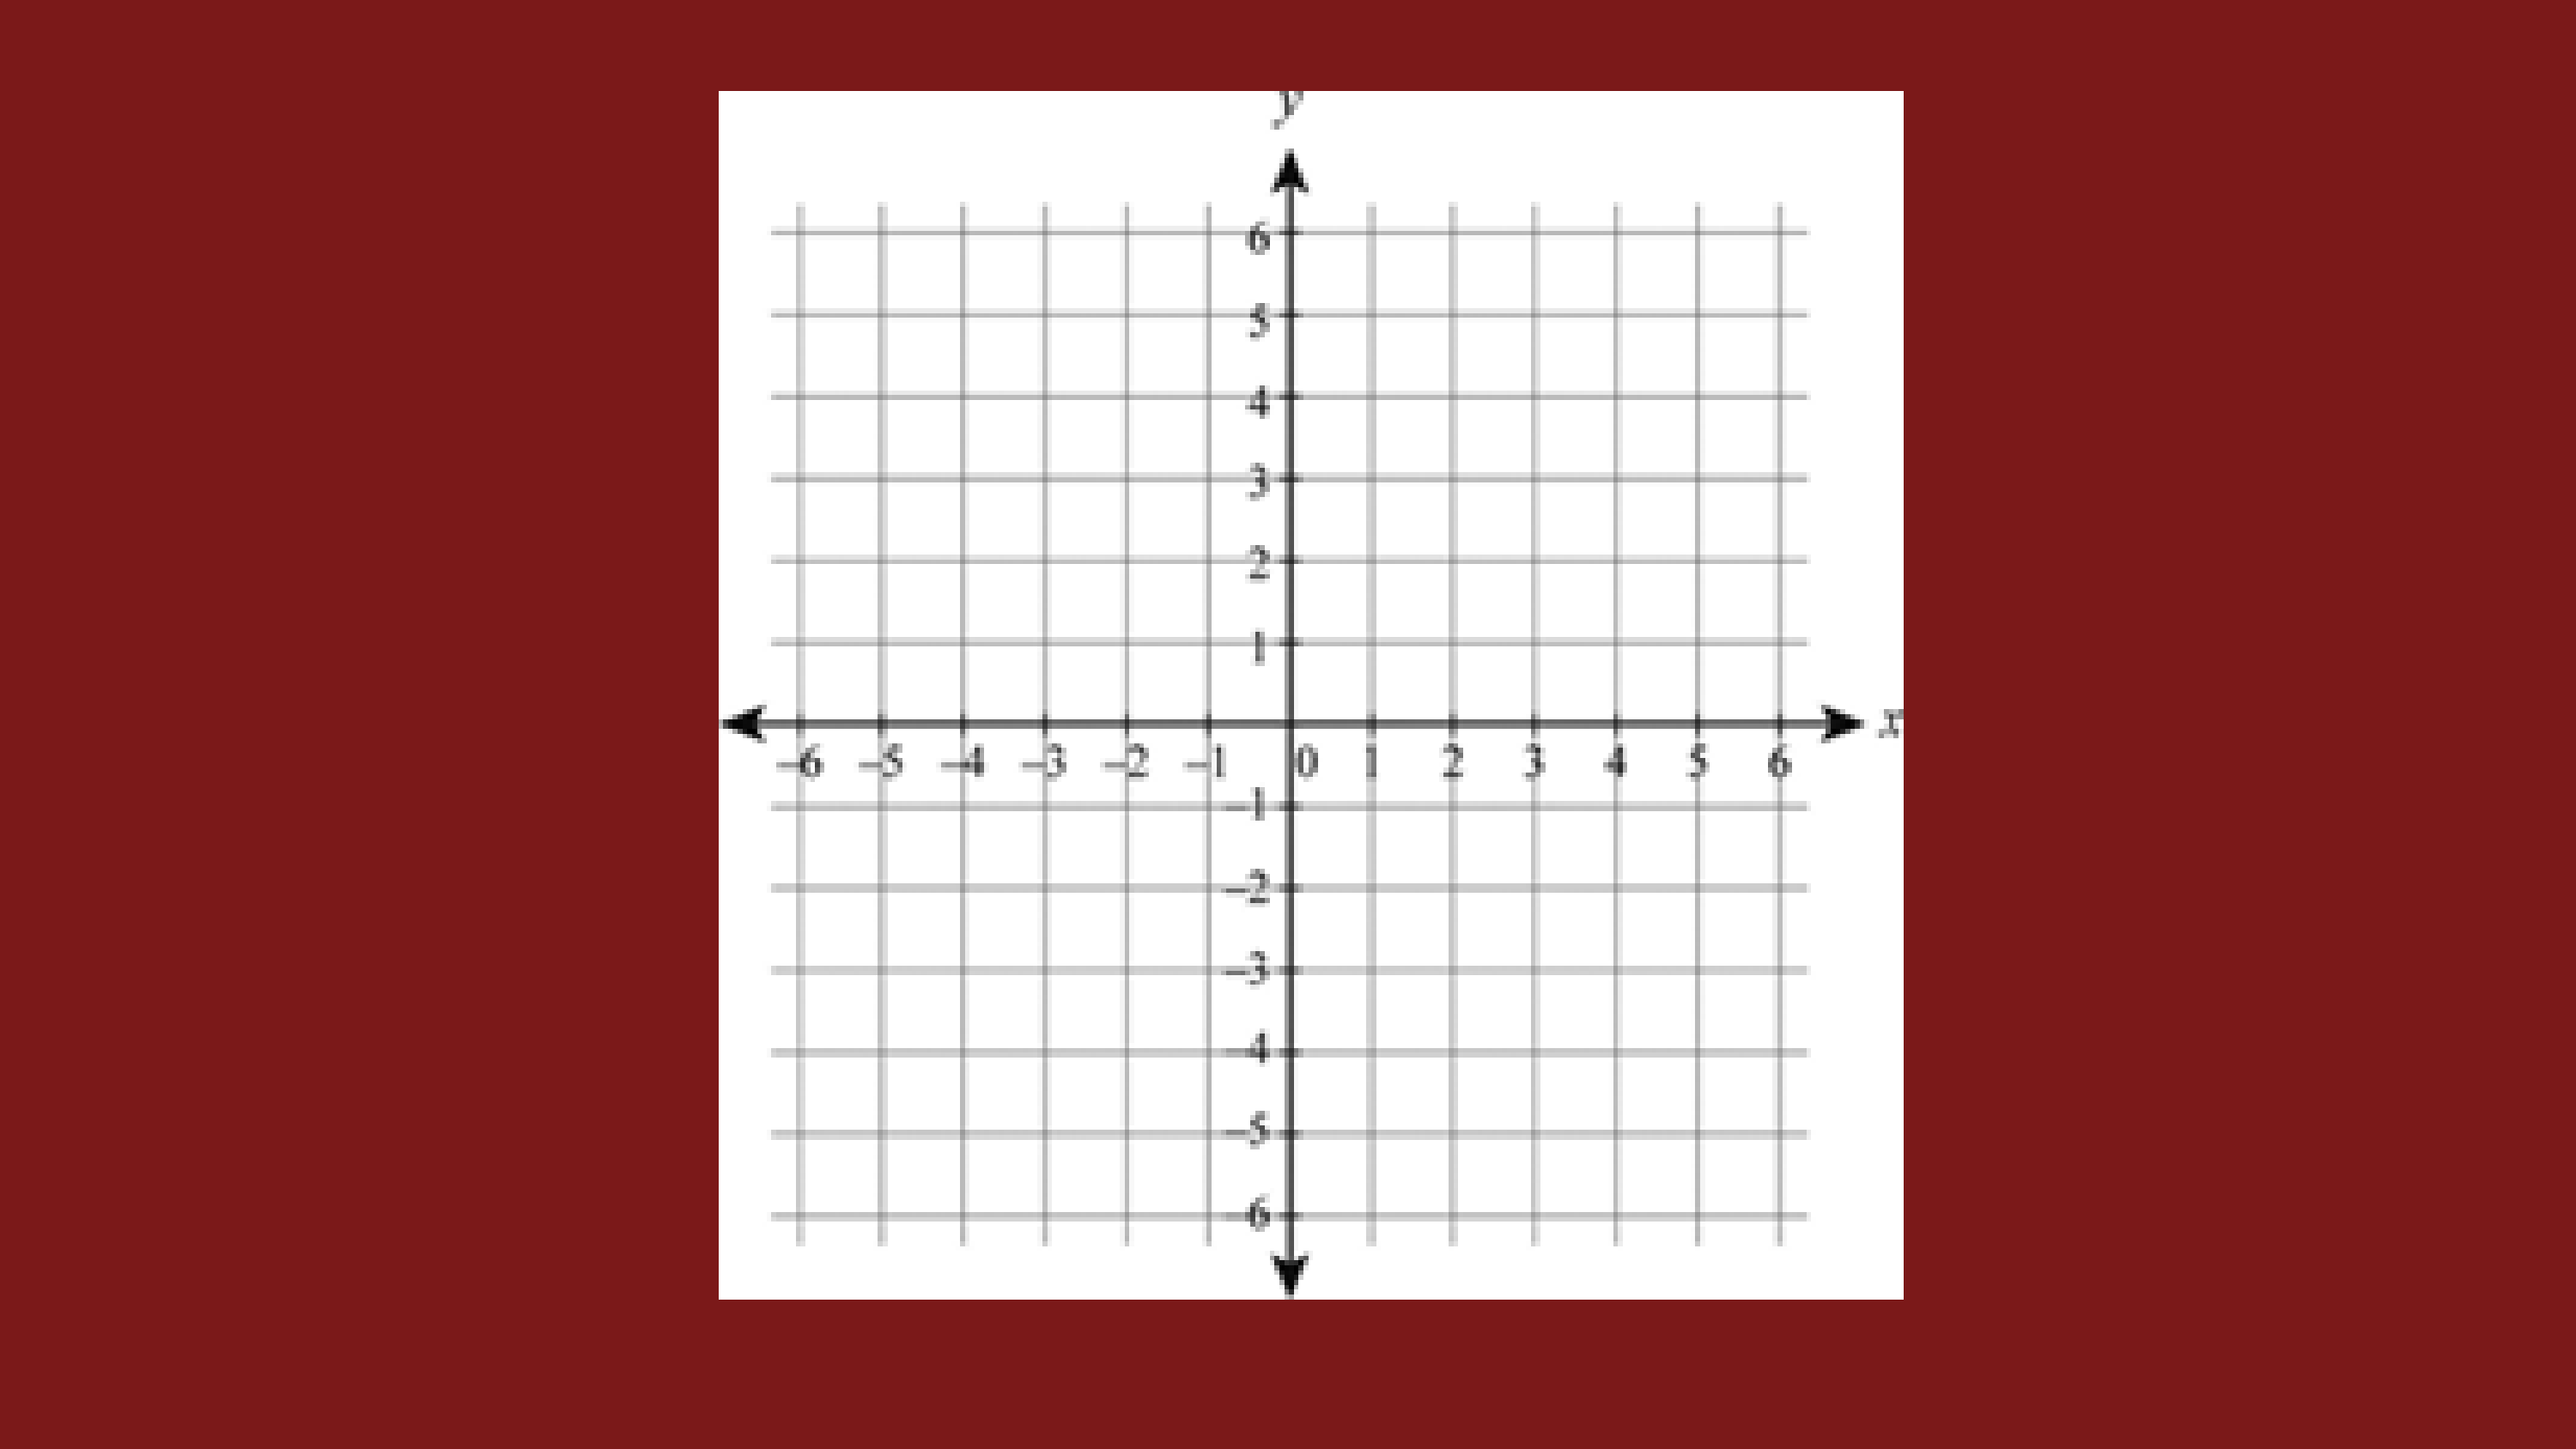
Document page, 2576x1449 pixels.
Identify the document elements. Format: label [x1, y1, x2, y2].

picture [719, 90, 1904, 1300]
